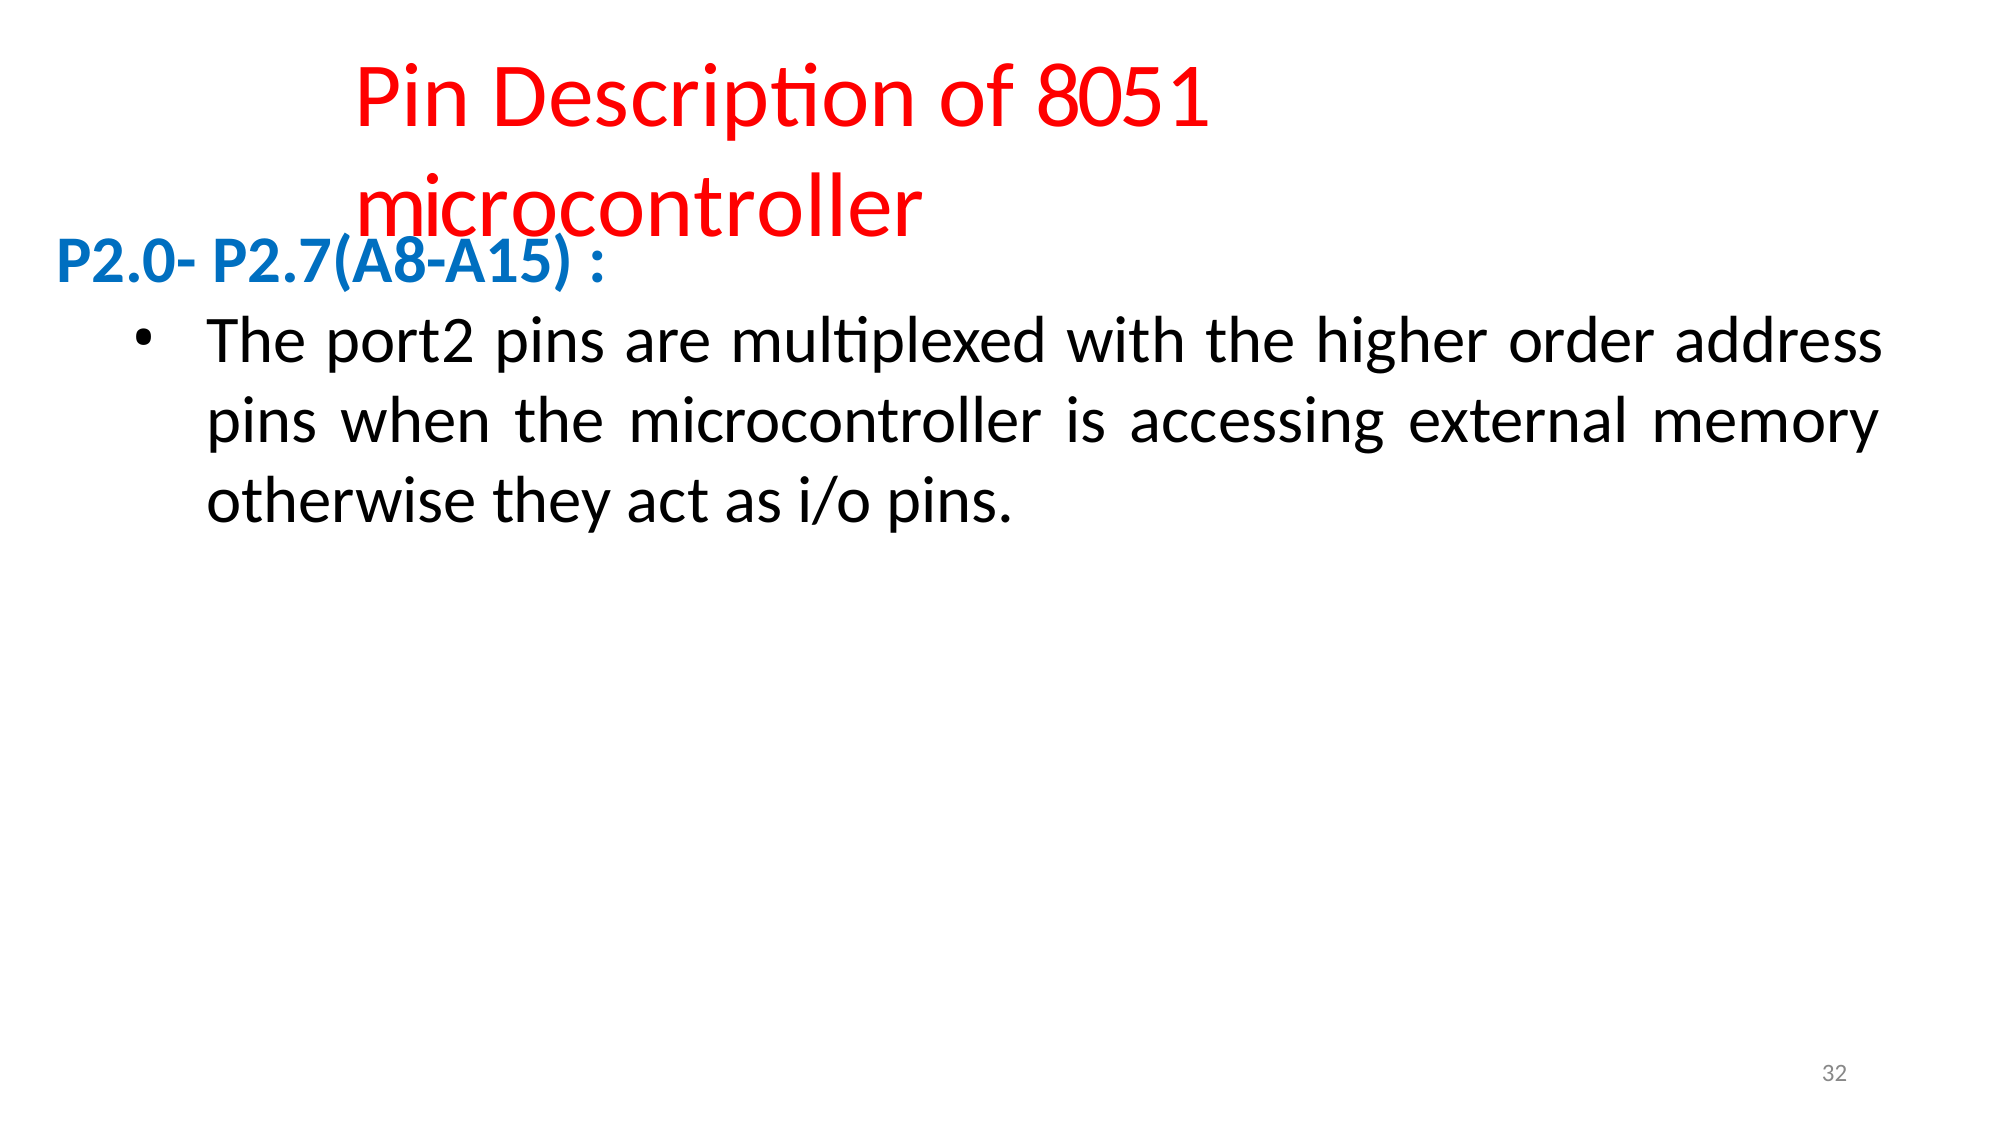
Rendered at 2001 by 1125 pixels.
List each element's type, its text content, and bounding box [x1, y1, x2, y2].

title Pin Description of 8051 microcontroller [352, 32, 1653, 214]
slide_number 32 [1815, 1060, 1854, 1125]
text_box P2.0- P2.7(A8-A15) : The port2 pins are multiplexed with the higher order address pins when the microcontroller is accessing external memory otherwise they act as i/o pins. [54, 214, 1905, 536]
